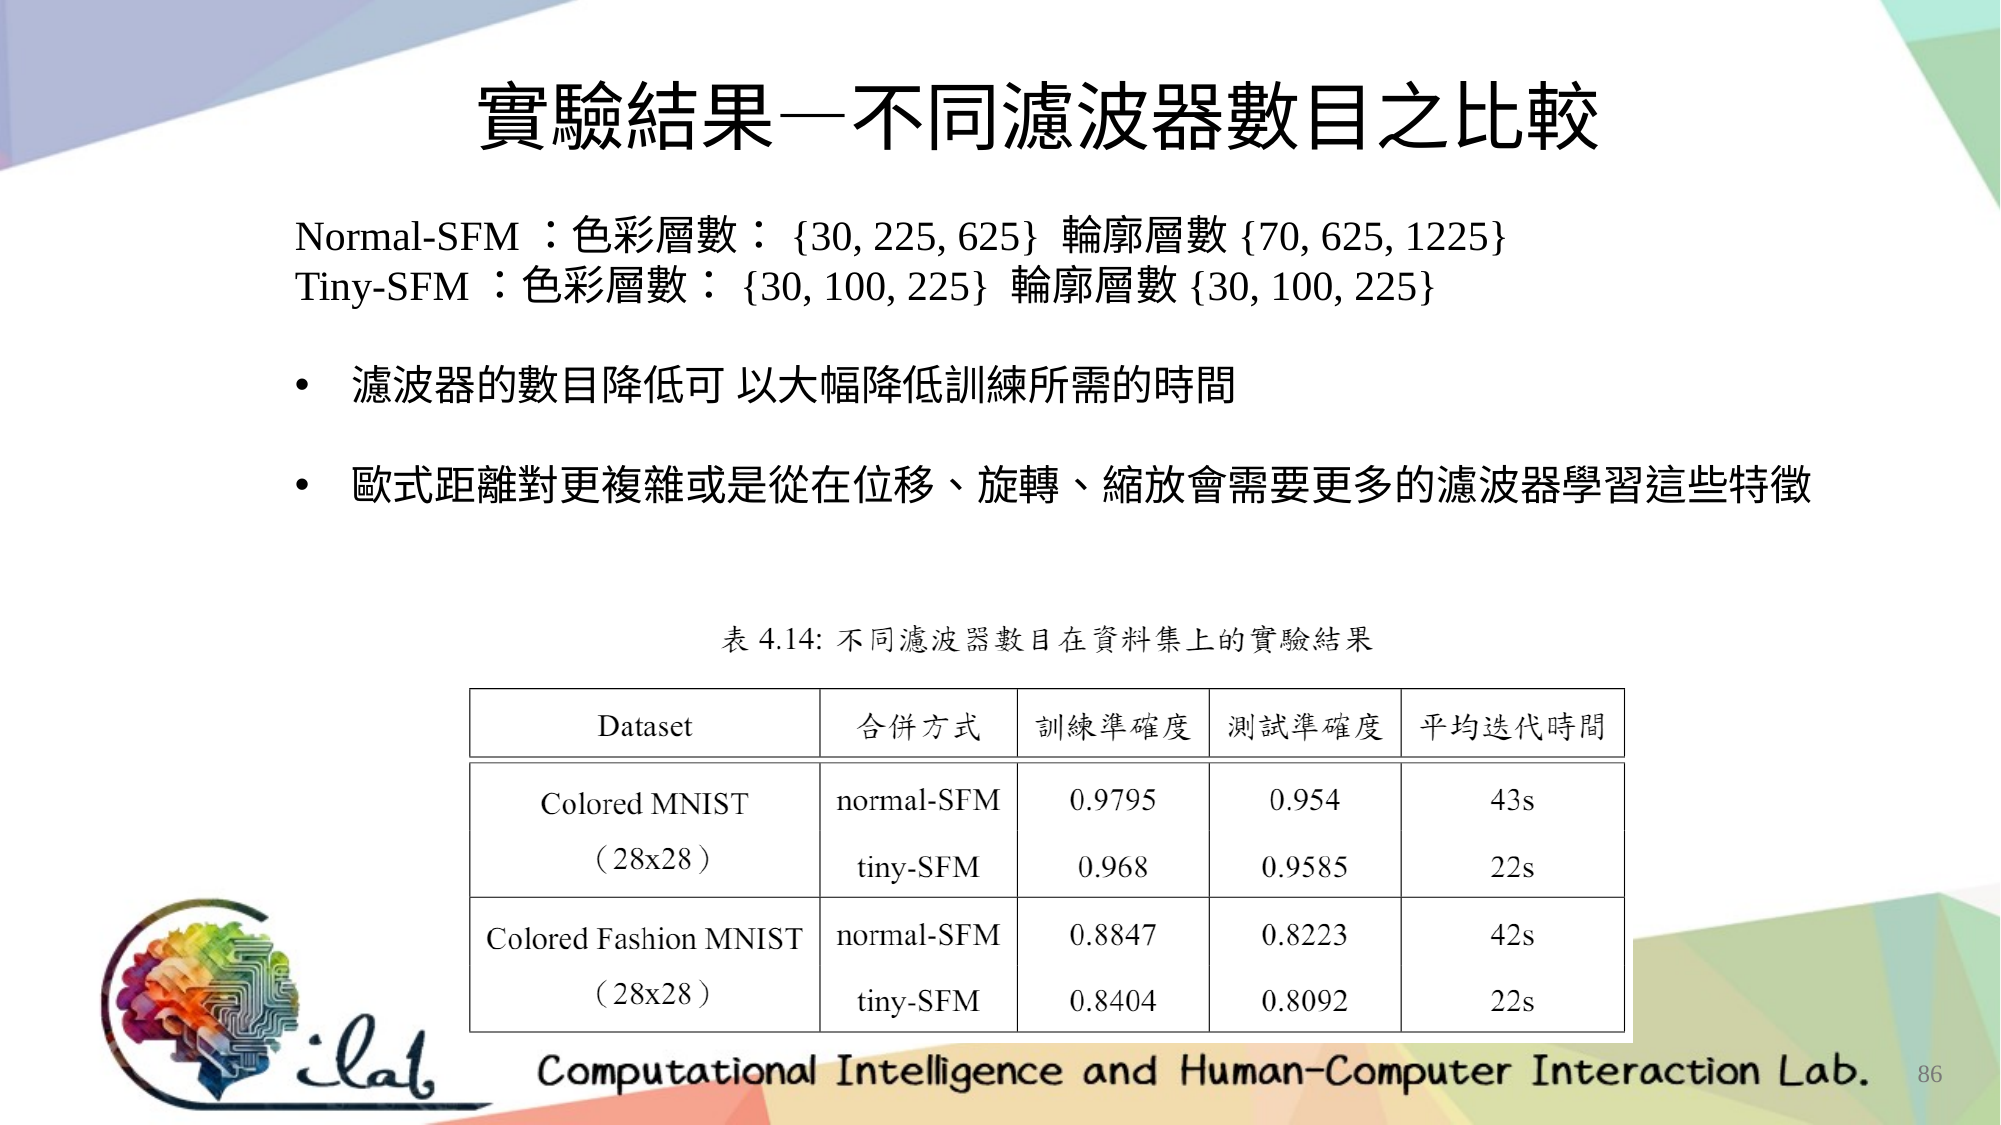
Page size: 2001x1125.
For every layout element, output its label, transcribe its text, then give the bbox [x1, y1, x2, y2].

text_box 實驗結果—不同濾波器數目之比較 [460, 62, 1616, 167]
slide_number 86 [1507, 1042, 1958, 1103]
text_box Normal-SFM：色彩層數：{30, 225, 625} 輪廓層數{70, 625, 1225} Tiny-SFM：色彩層數：{30, 100, 225} 輪廓層數{30, 100, 225} 濾波器的數目降低可 以大幅降低訓練所需的時間 歐式距離對更複雜或是從在位移、旋轉、縮放會需要更多的濾波器學習這些特徵 [280, 201, 1858, 517]
picture [0, 0, 2001, 1125]
